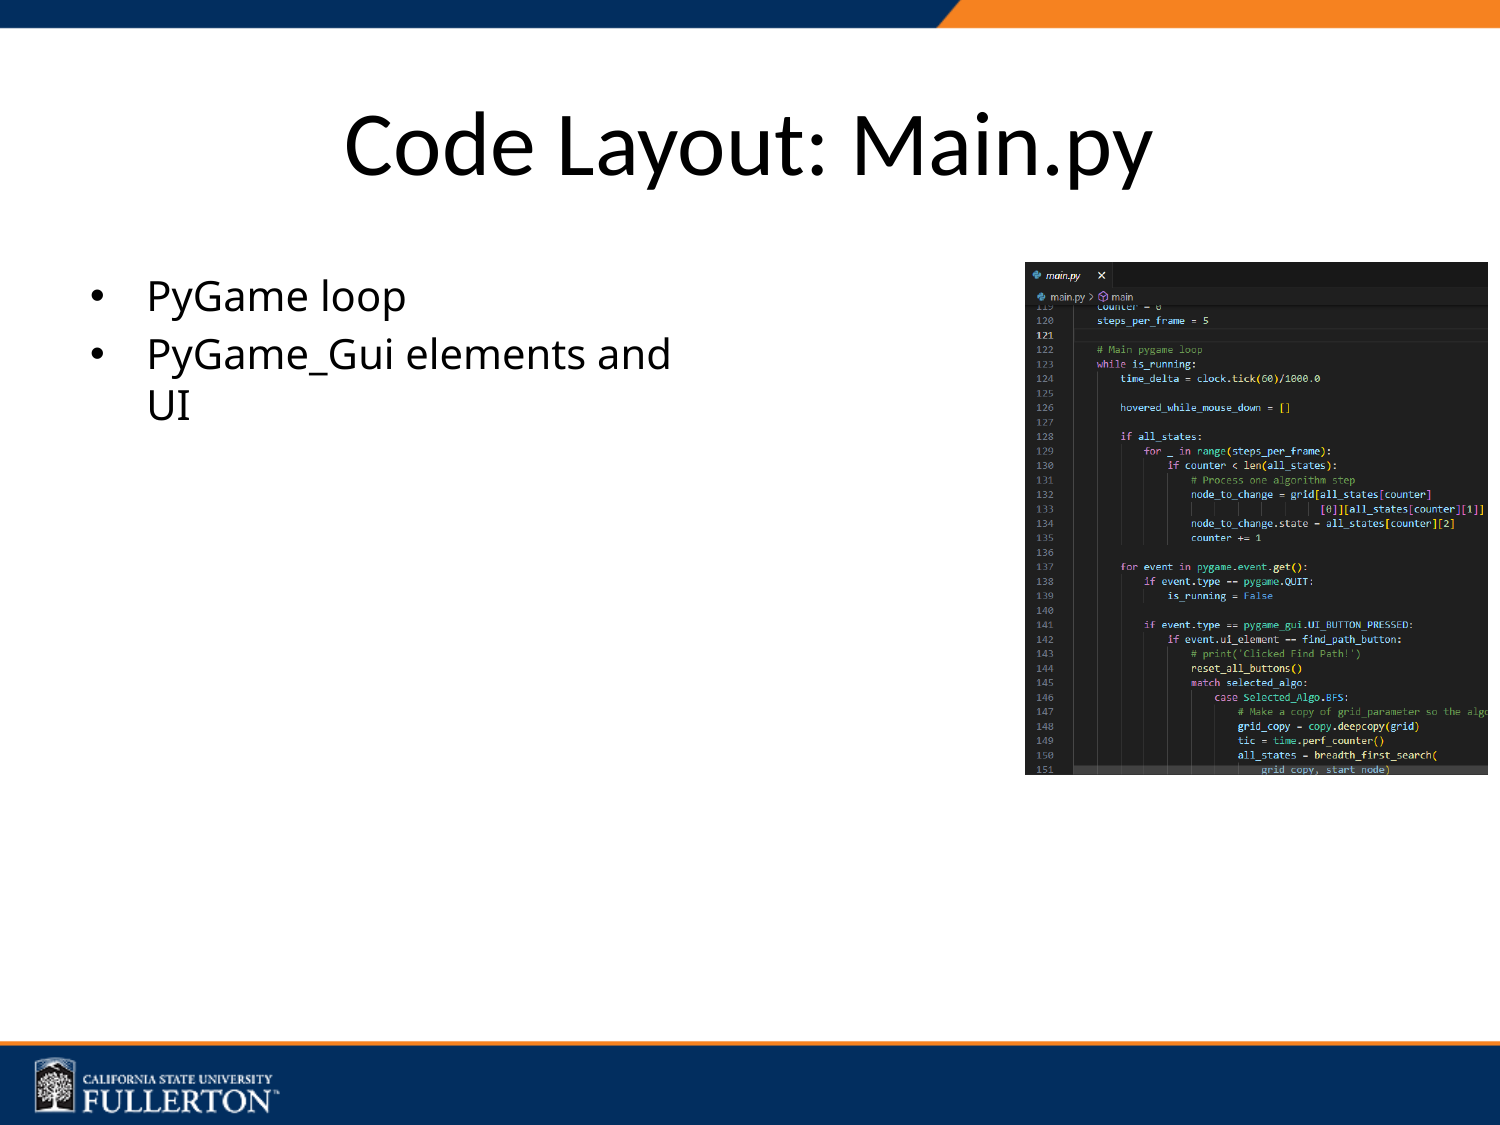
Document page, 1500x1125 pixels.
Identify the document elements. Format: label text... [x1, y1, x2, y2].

title Code Layout: Main.py [75, 45, 1425, 233]
picture [0, 0, 1500, 1125]
list PyGame loop PyGame_Gui elements and UI [75, 262, 688, 1005]
